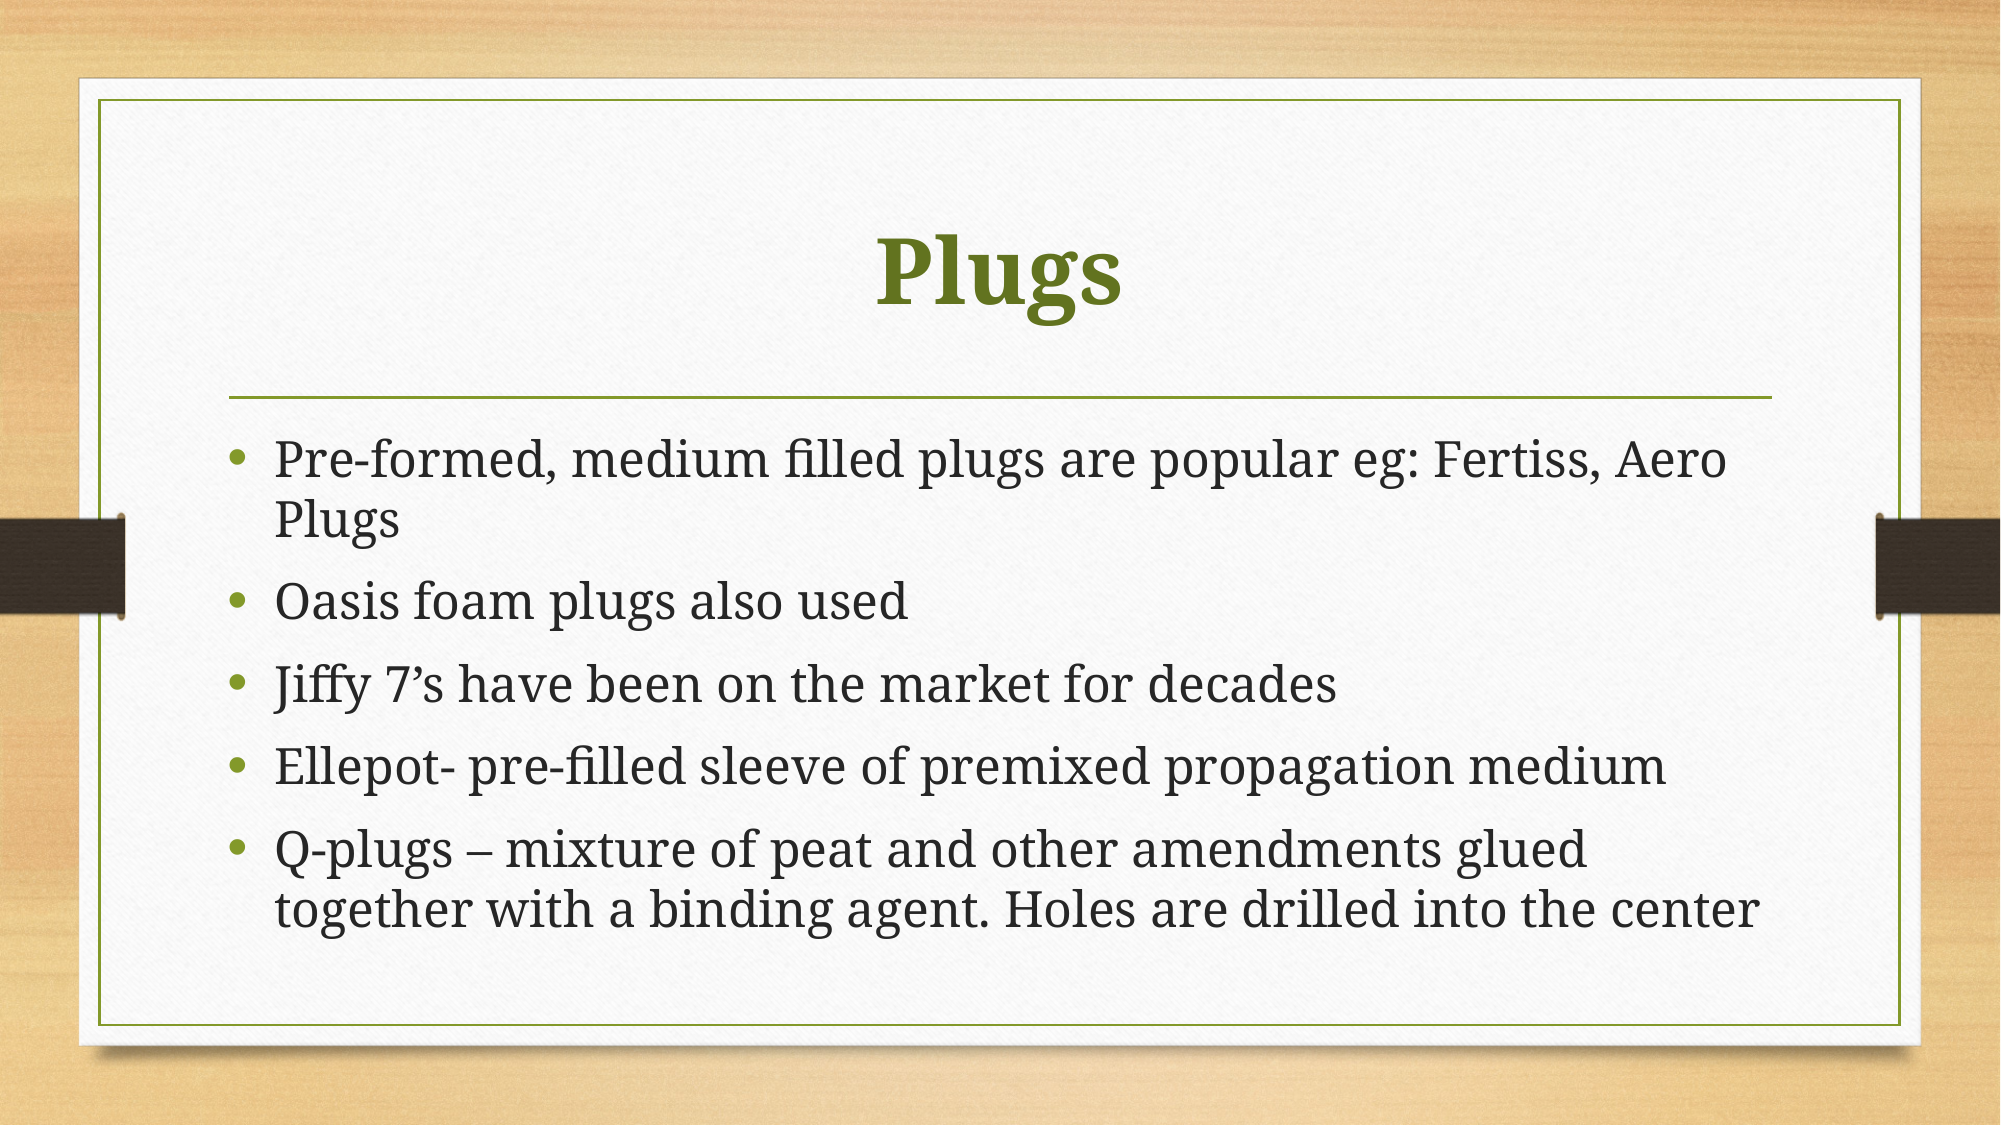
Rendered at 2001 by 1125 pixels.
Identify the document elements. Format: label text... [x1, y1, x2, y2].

title Plugs [212, 161, 1788, 375]
list Pre-formed, medium filled plugs are popular eg: Fertiss, Aero Plugs Oasis foam plugs also used Jiffy 7’s have been on the market for decades Ellepot- pre-filled sleeve of premixed propagation medium Q-plugs – mixture of peat and other amendments glued together with a binding agent. Holes are drilled into the center [212, 419, 1788, 964]
picture [0, 0, 2001, 1125]
